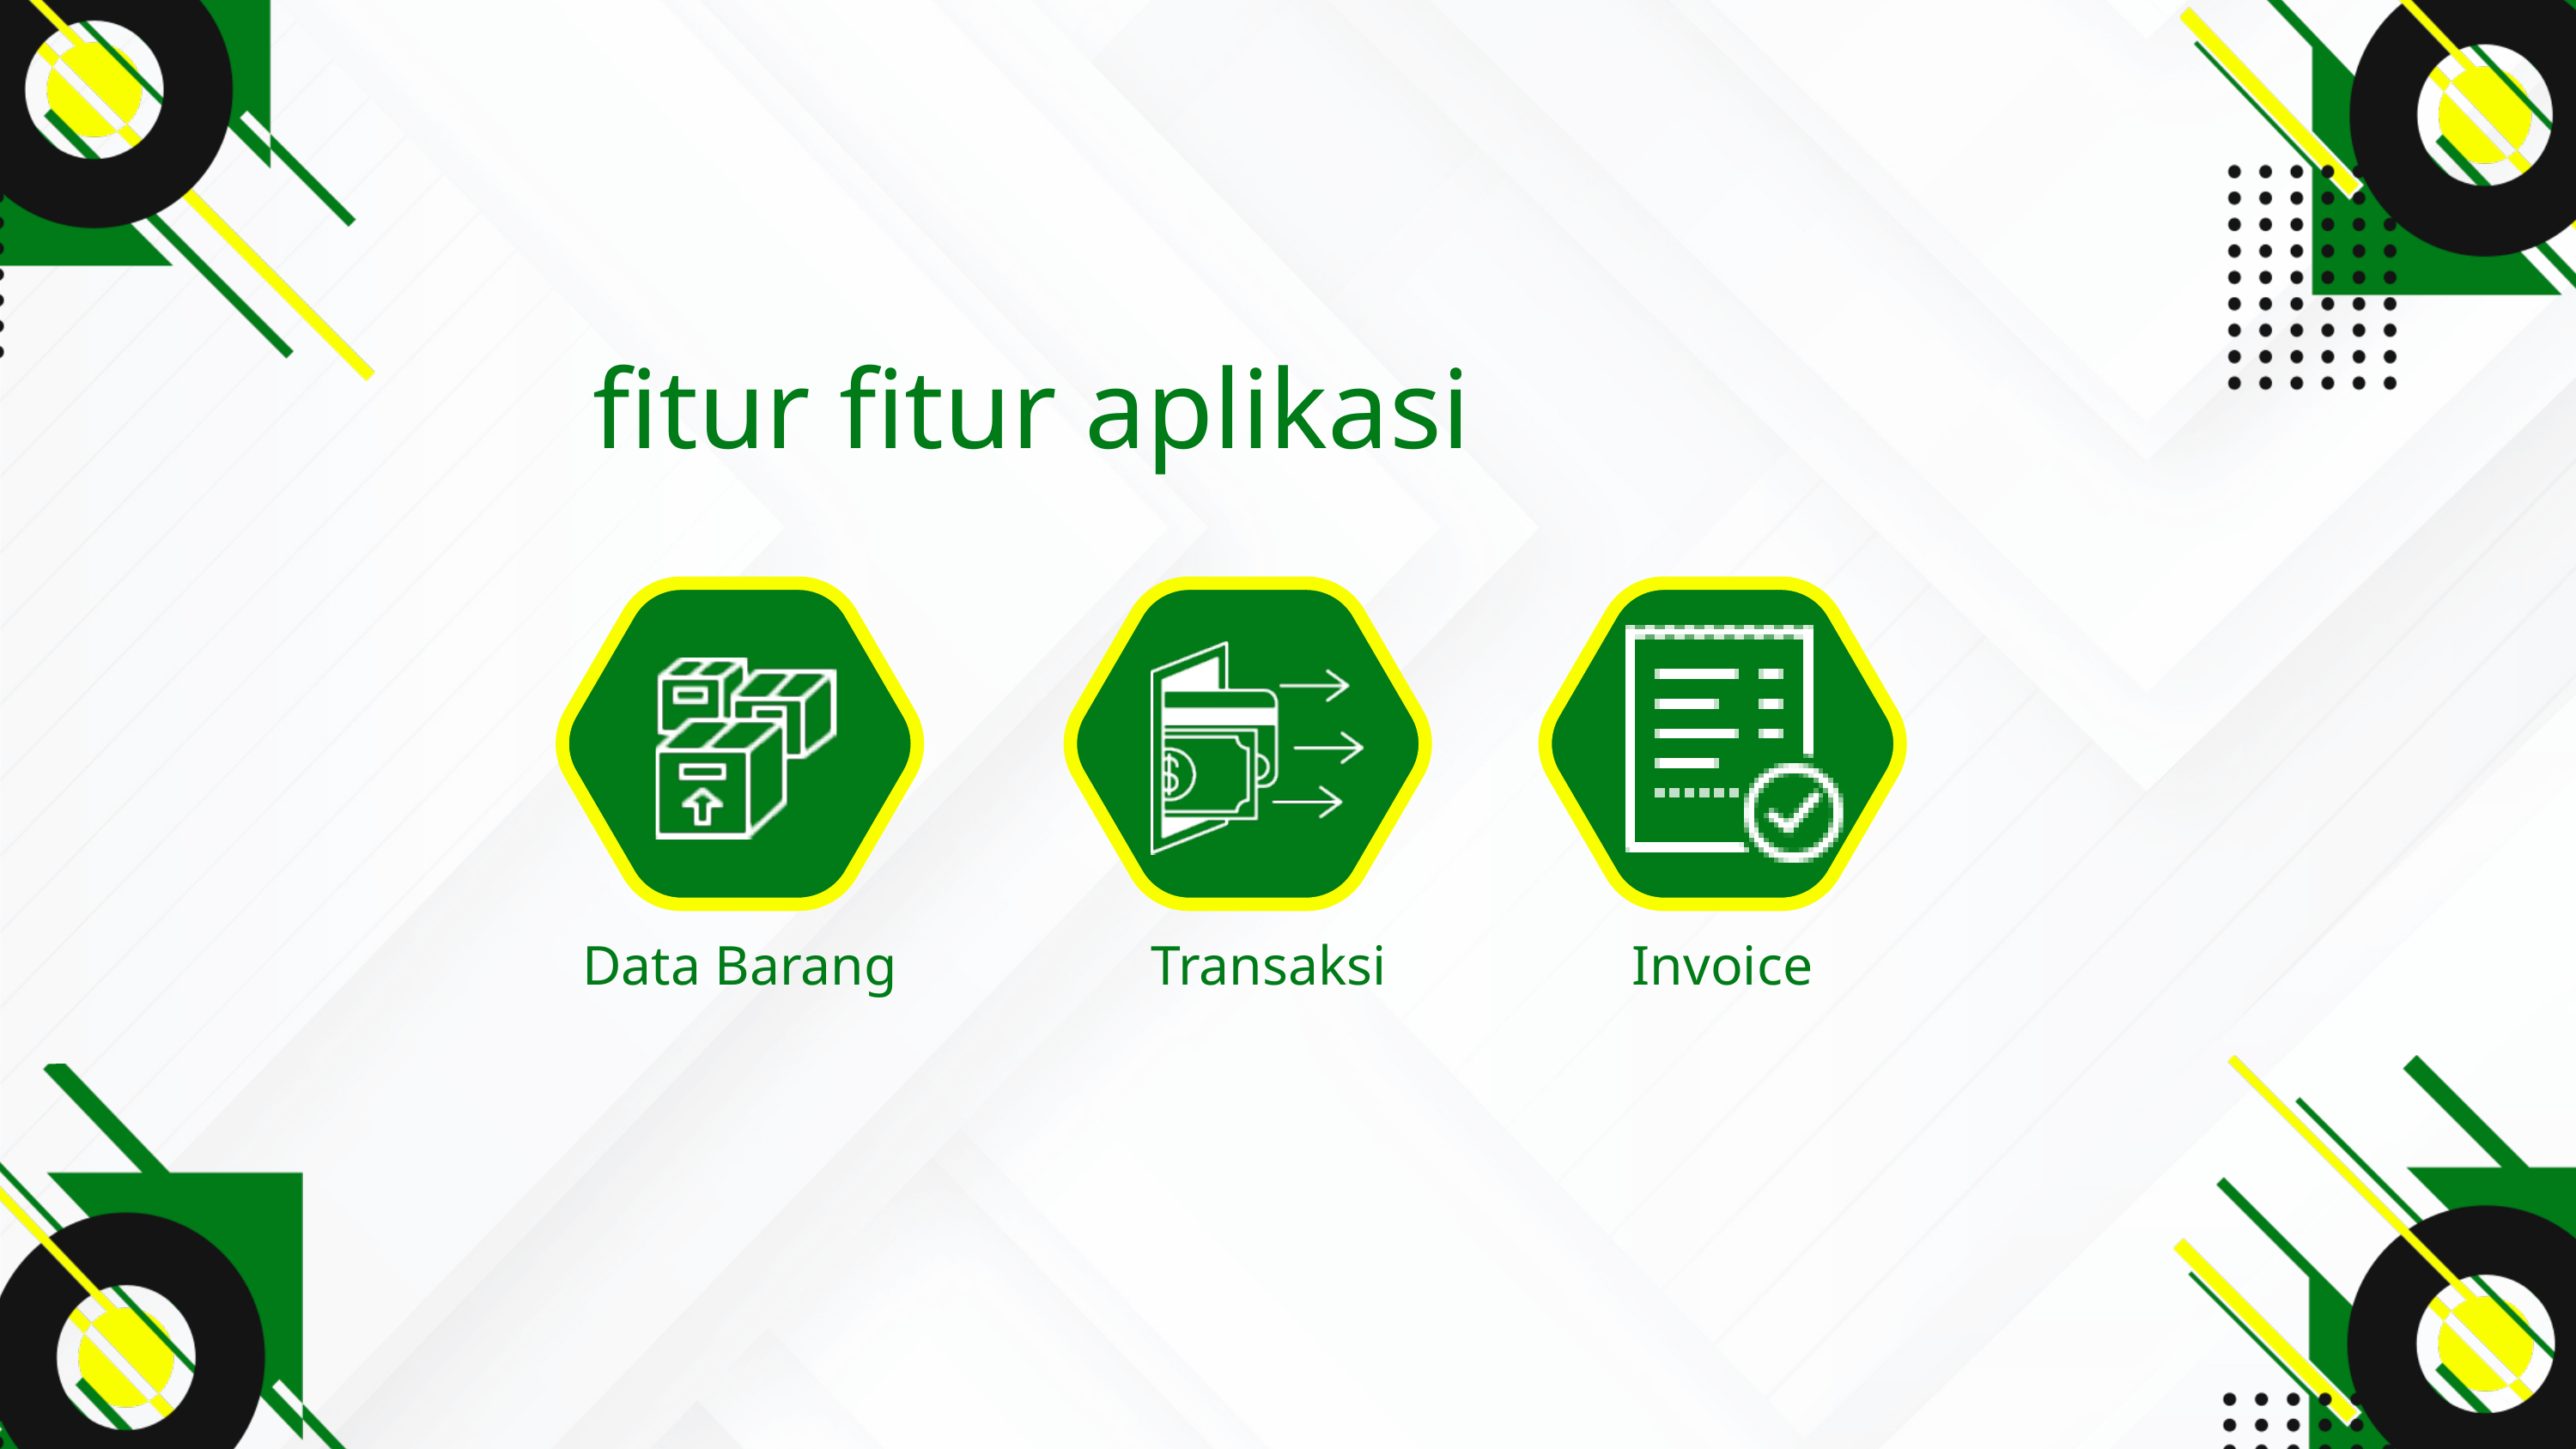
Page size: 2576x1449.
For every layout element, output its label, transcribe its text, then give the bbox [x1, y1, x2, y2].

text_box Transaksi [1122, 933, 1416, 996]
text_box Data Barang [519, 933, 960, 996]
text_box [552, 583, 927, 905]
text_box [2173, 1055, 2576, 1449]
text_box [0, 1055, 403, 1449]
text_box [1535, 583, 1911, 905]
text_box [2179, 0, 2576, 413]
text_box fitur fitur aplikasi [592, 359, 2224, 471]
text_box [0, 0, 375, 381]
text_box Invoice [1555, 933, 1890, 996]
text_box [1060, 583, 1436, 905]
text_box [0, 0, 2576, 1449]
